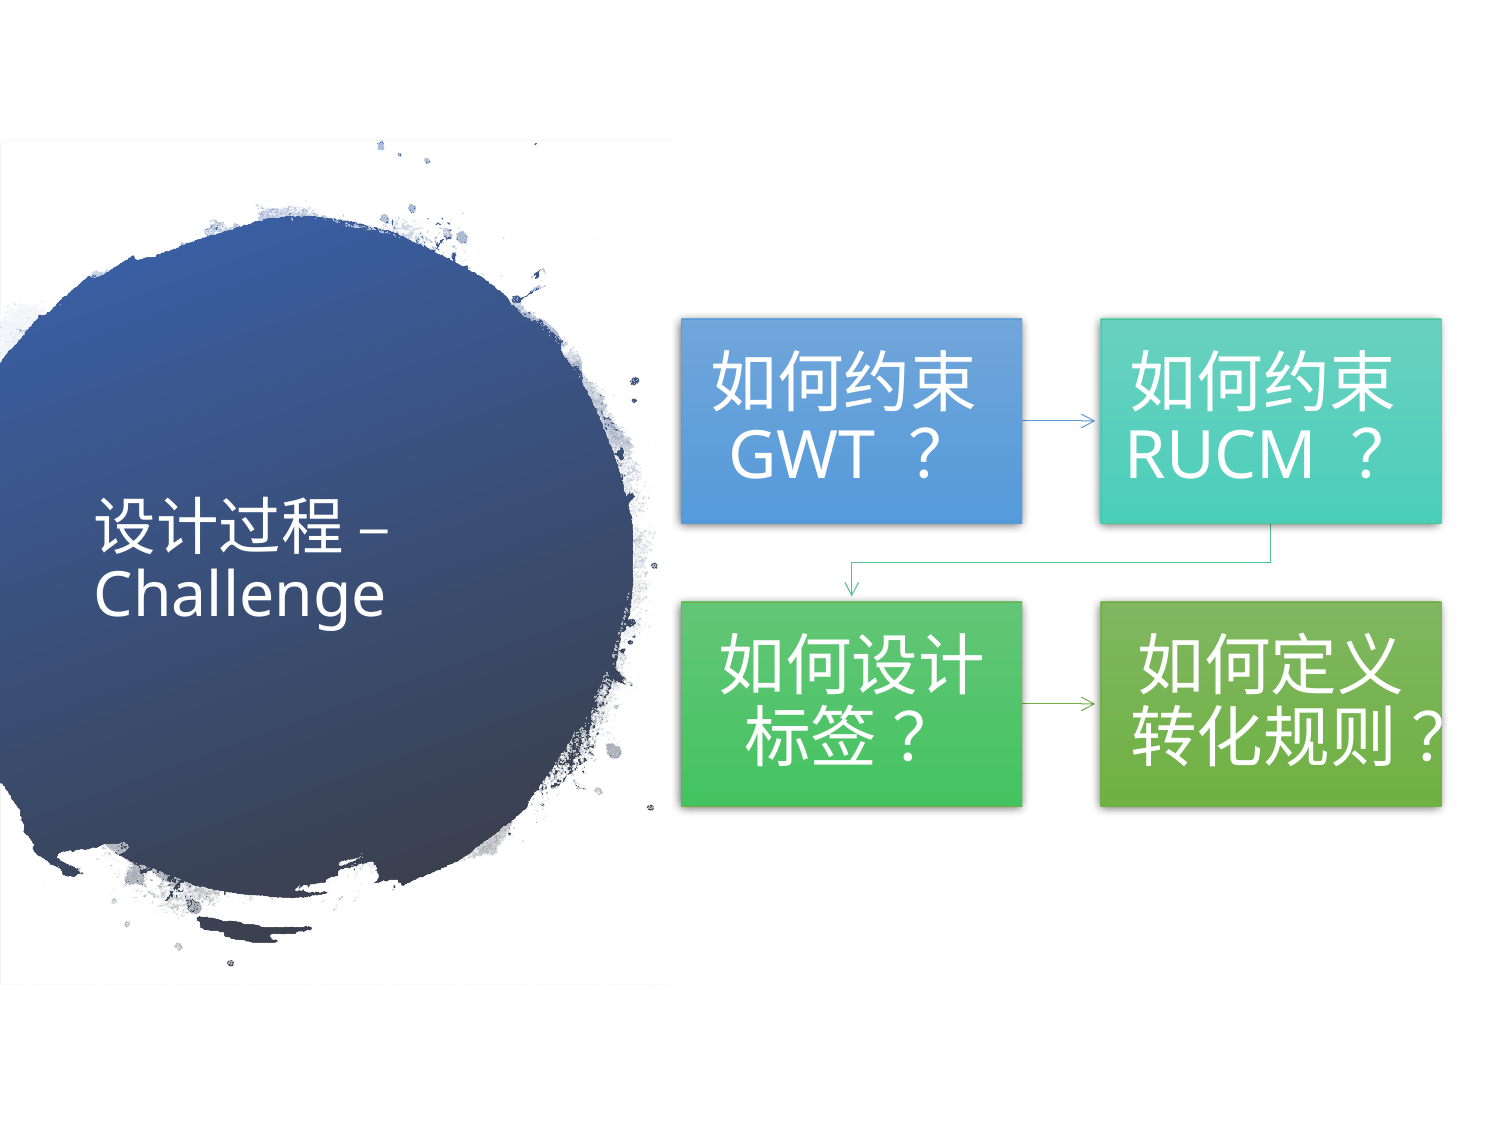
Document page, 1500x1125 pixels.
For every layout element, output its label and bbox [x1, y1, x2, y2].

list [681, 194, 1442, 931]
picture [0, 140, 1500, 985]
